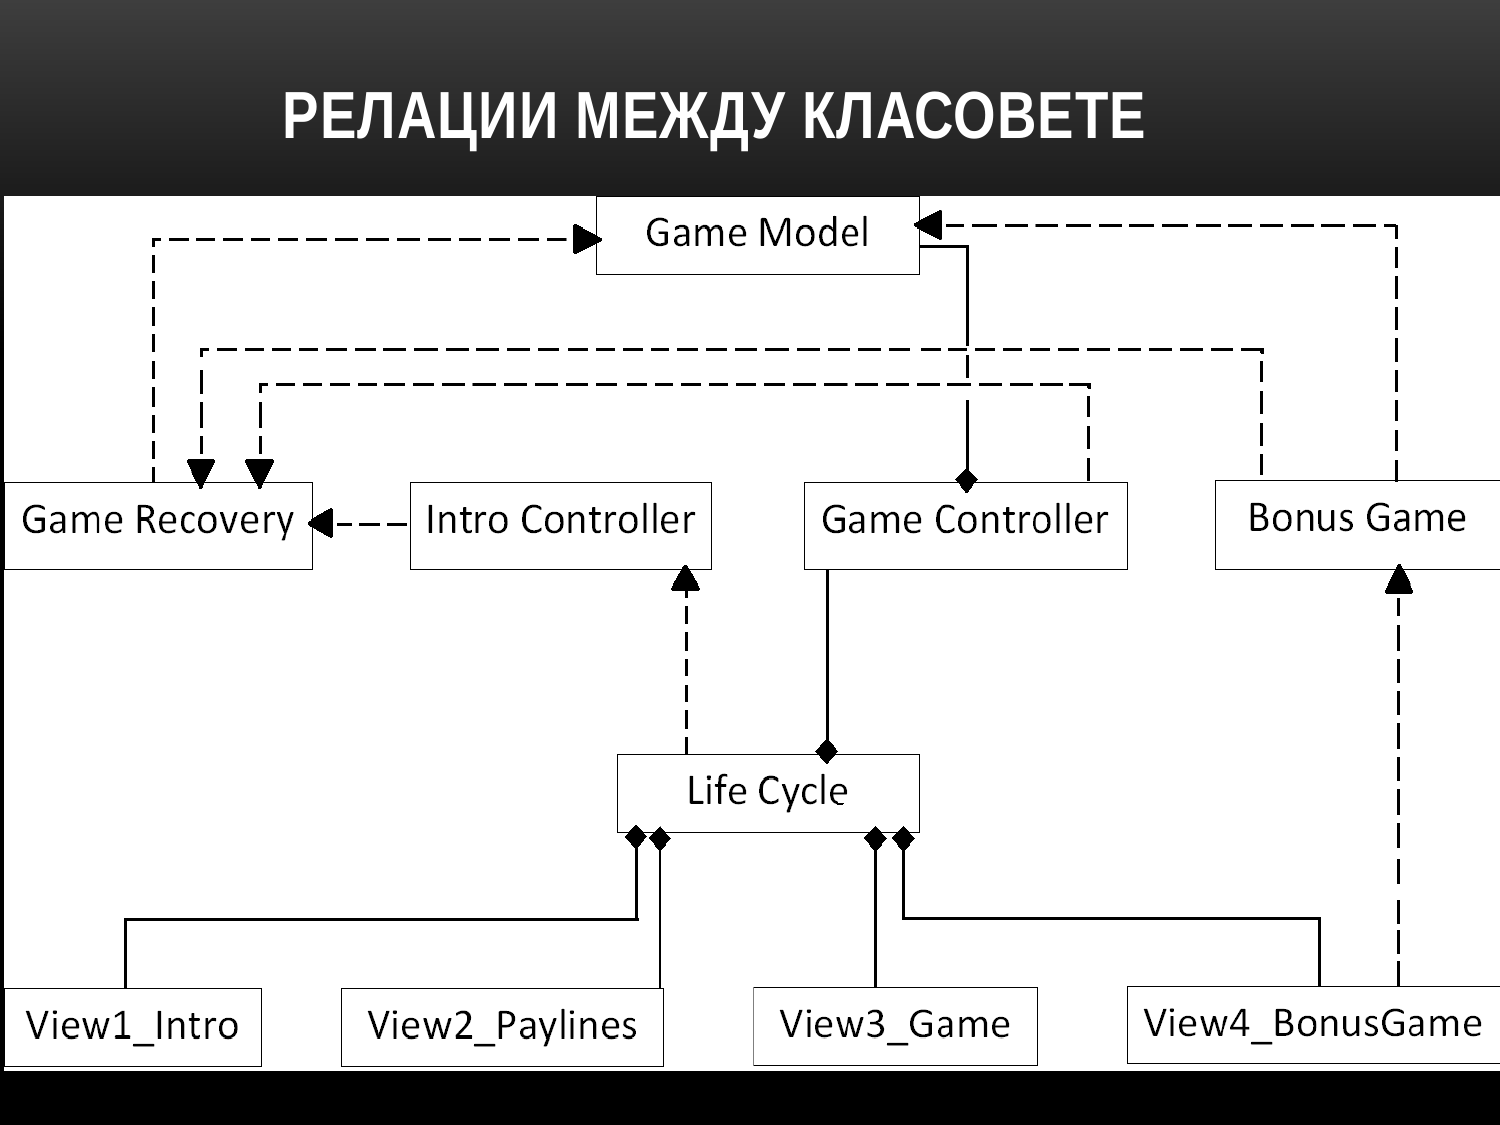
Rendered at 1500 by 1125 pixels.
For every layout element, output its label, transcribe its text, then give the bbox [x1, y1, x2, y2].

picture [0, 0, 1500, 1125]
title Релации между класовете [88, 0, 1389, 160]
